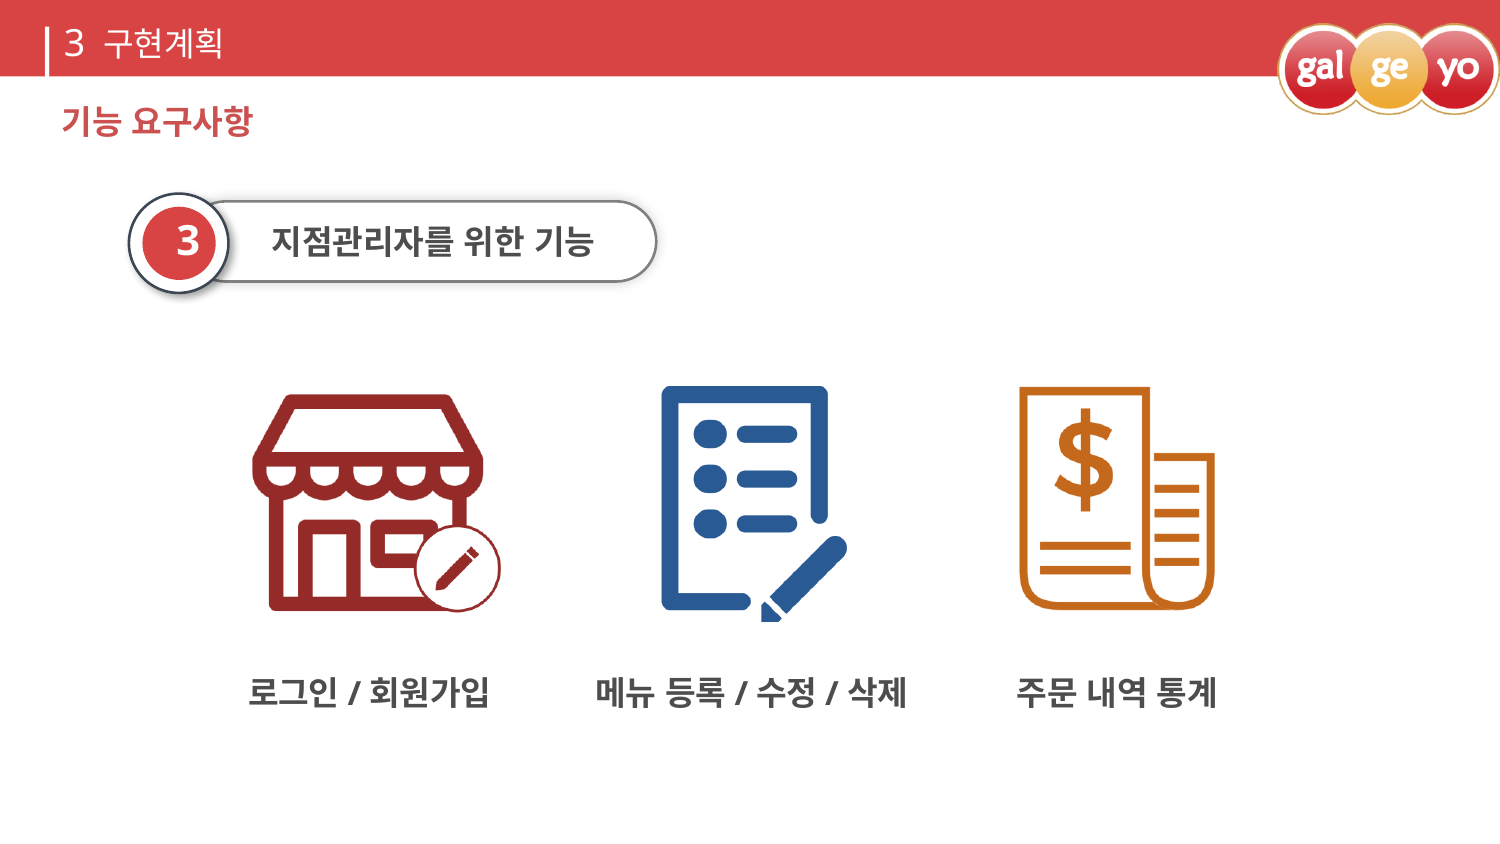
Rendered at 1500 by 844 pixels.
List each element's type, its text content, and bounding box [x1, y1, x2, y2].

text_box 3 [49, 11, 101, 72]
picture [582, 370, 953, 645]
picture [1277, 23, 1500, 115]
text_box 기능 요구사항 [46, 93, 269, 149]
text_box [227, 382, 510, 622]
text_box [128, 193, 657, 294]
text_box 메뉴 등록/수정/삭제 [580, 664, 923, 720]
text_box 구현계획 [101, 15, 241, 71]
text_box 주문 내역 통계 [1001, 664, 1233, 720]
picture [974, 384, 1242, 612]
text_box 로그인/회원가입 [233, 664, 507, 720]
